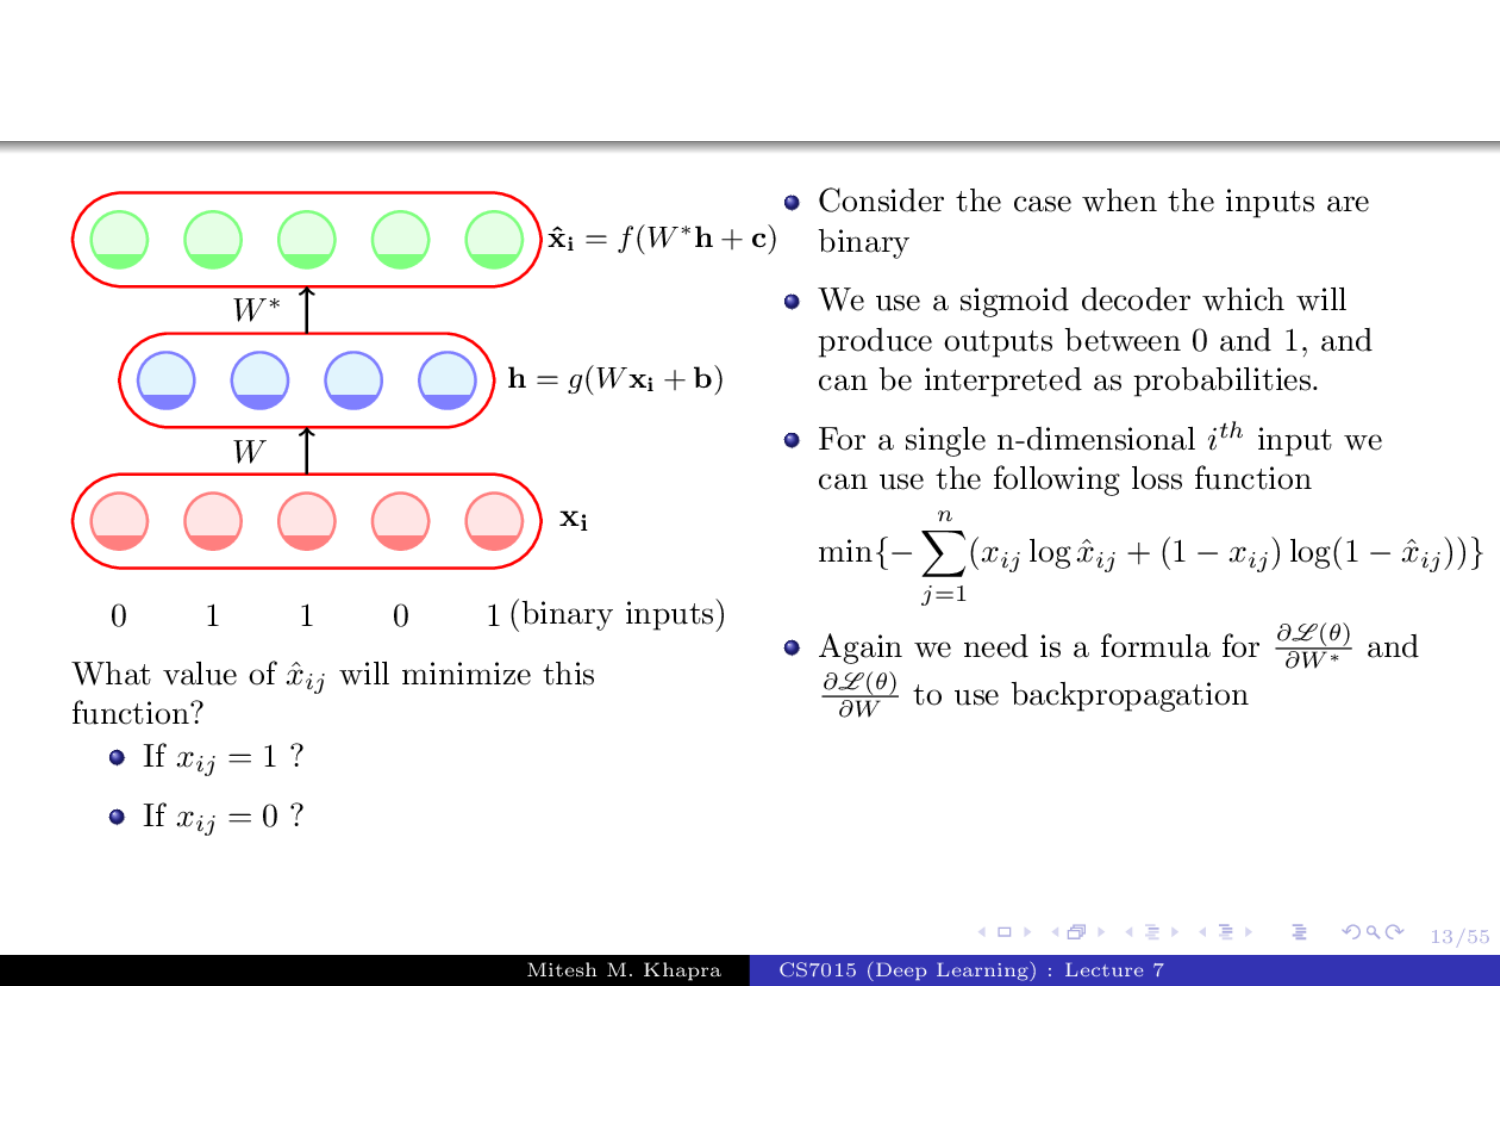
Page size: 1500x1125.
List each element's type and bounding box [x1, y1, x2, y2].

picture [0, 141, 1500, 986]
